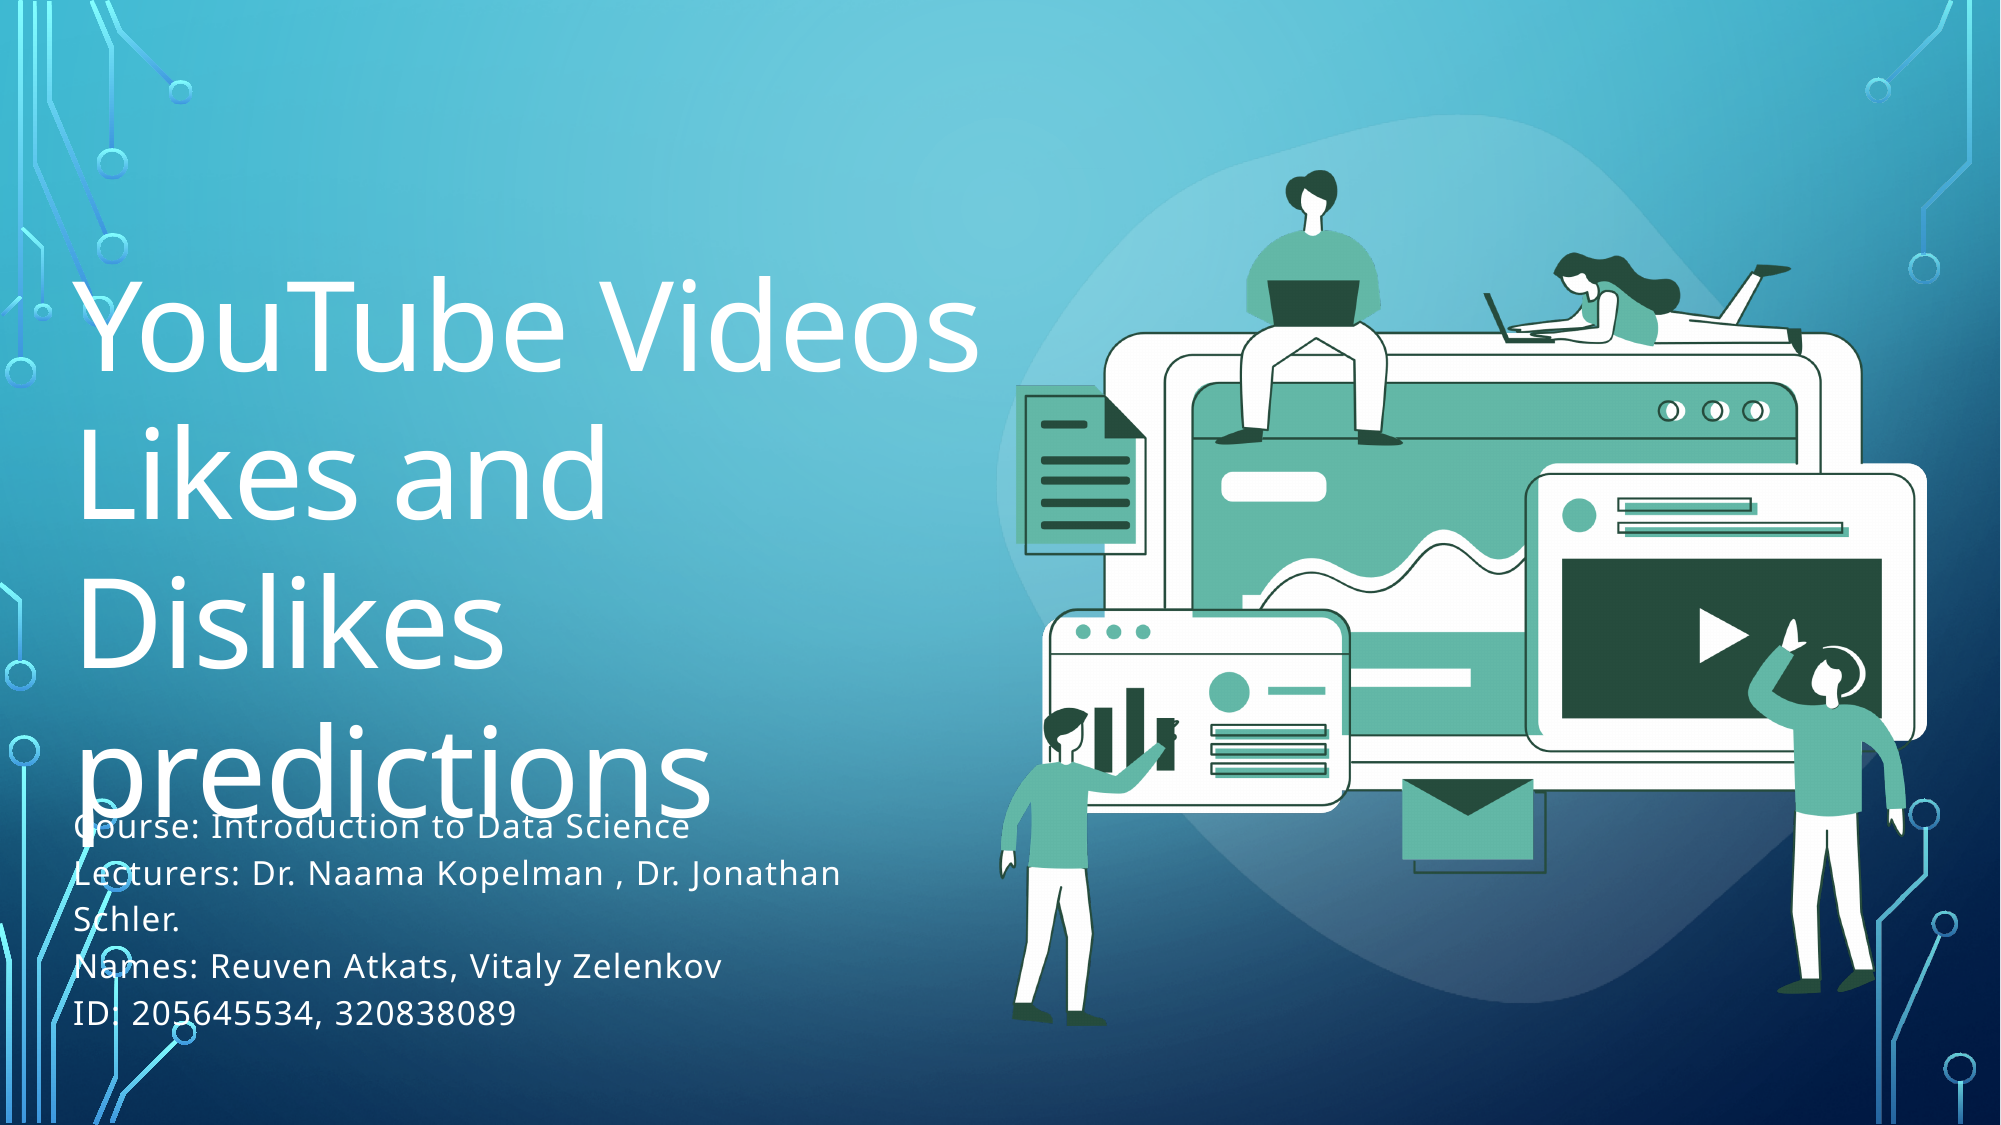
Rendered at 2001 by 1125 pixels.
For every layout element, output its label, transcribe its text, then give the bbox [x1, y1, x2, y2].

text_box YouTube Videos Likes and Dislikes predictions [72, 247, 999, 843]
text_box Course: Introduction to Data Science Lecturers: Dr. Naama Kopelman , Dr. Jonathan Schler. Names: Reuven Atkats, Vitaly Zelenkov ID: 205645534, 320838089 [73, 843, 876, 1079]
picture [999, 84, 1928, 1027]
